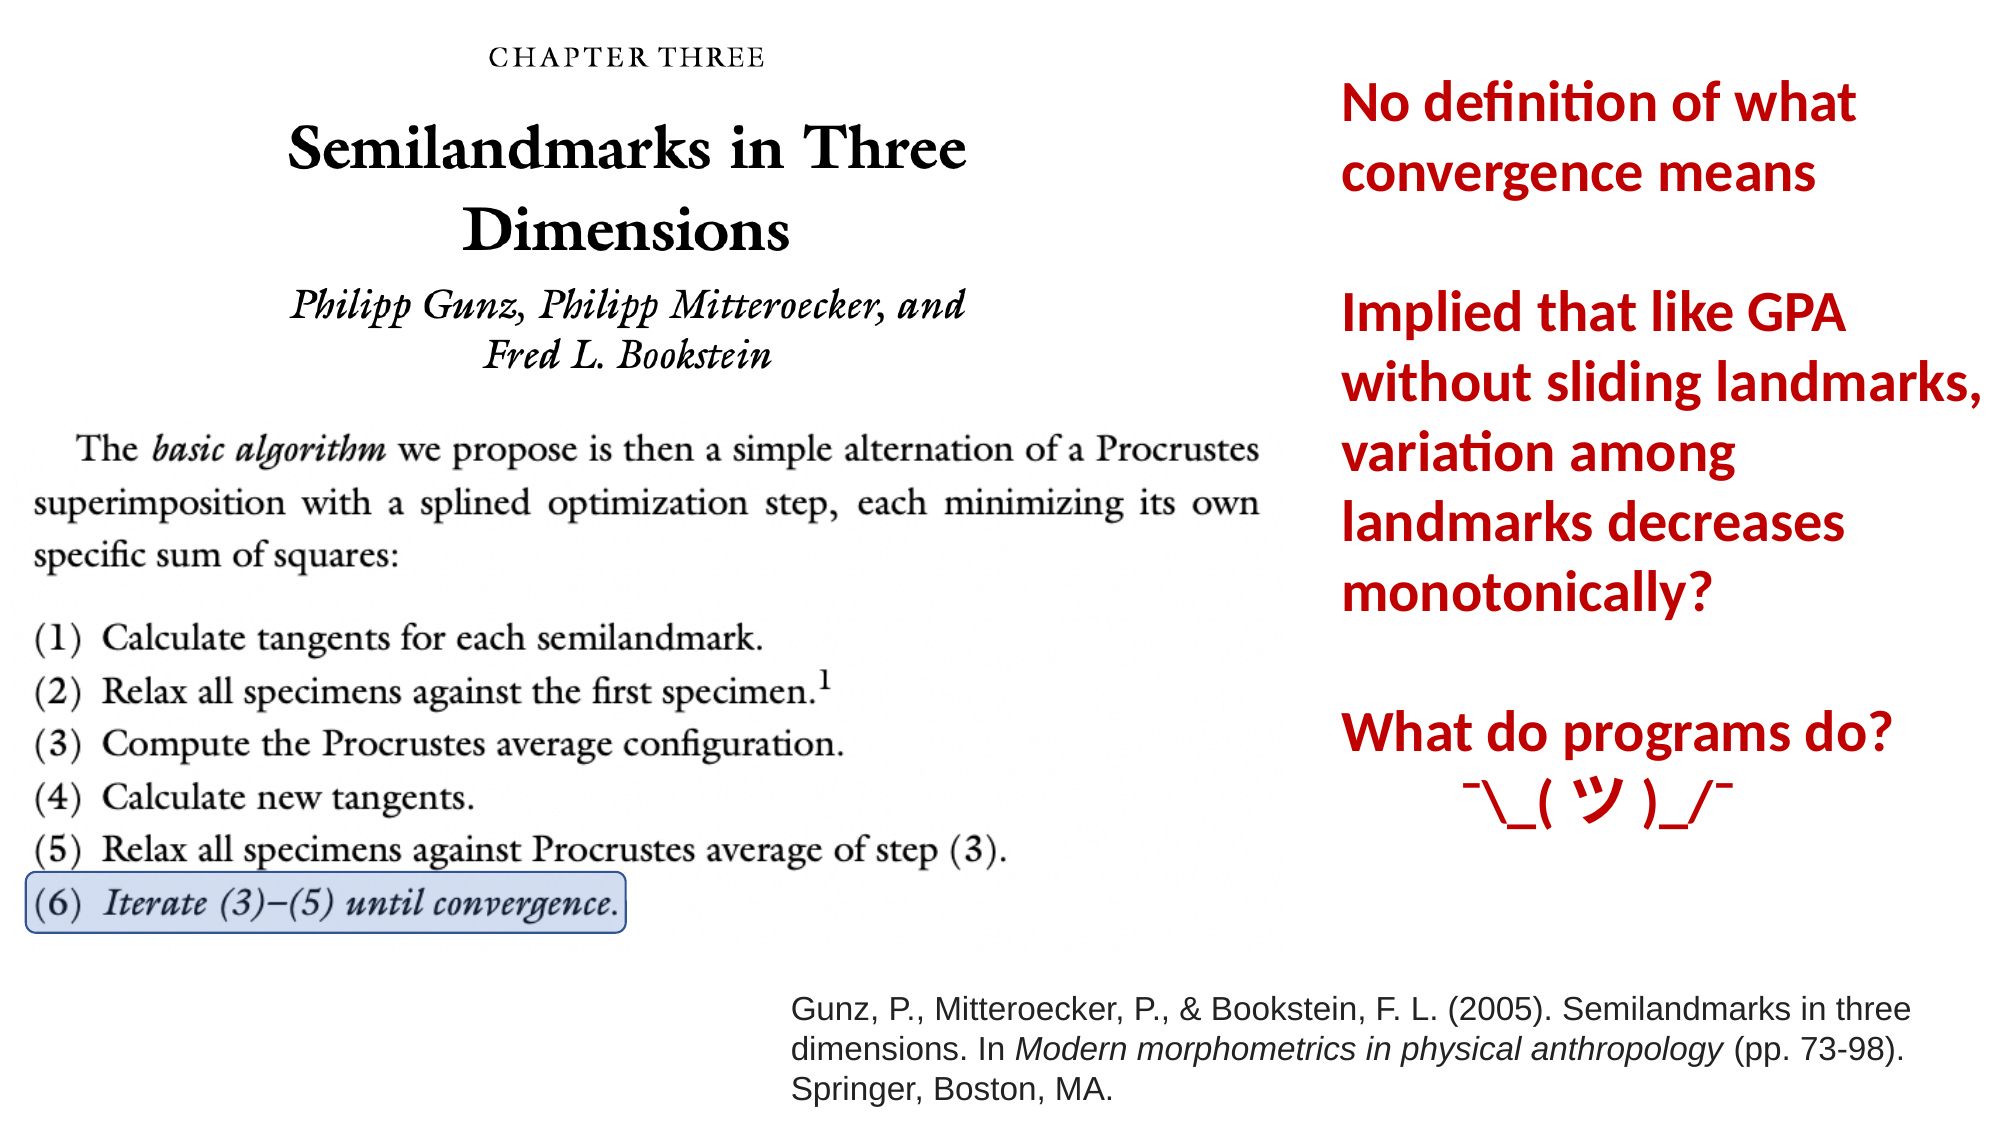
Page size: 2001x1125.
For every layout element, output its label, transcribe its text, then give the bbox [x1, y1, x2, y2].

text_box No definition of what convergence means Implied that like GPA without sliding landmarks, variation among landmarks decreases monotonically? What do programs do? ¯\_(ツ)_/¯ [1326, 56, 2000, 979]
text_box Gunz, P., Mitteroecker, P., & Bookstein, F. L. (2005). Semilandmarks in three dimensions. In Modern morphometrics in physical anthropology (pp. 73-98). Springer, Boston, MA. [776, 979, 2000, 1115]
picture [10, 420, 1283, 953]
picture [231, 8, 1032, 411]
